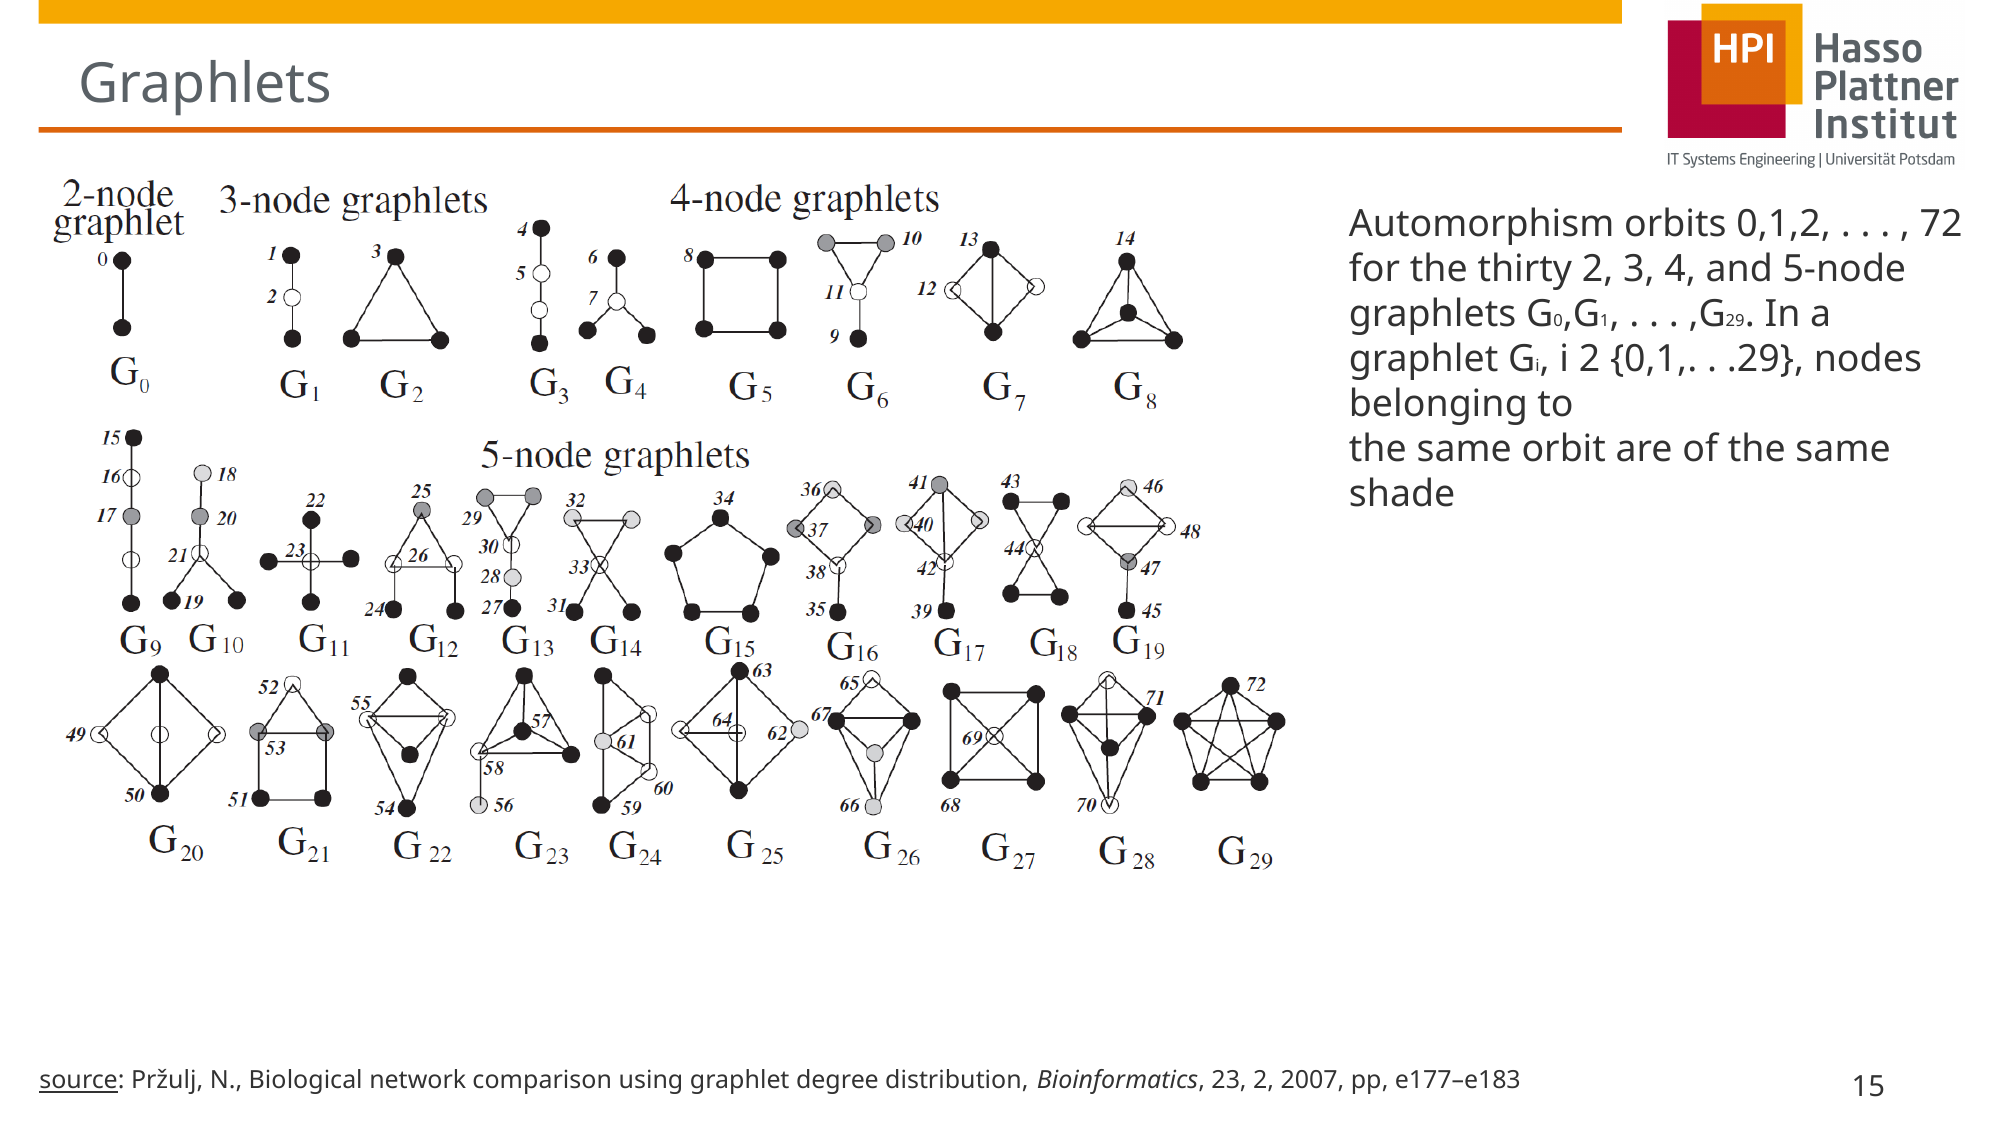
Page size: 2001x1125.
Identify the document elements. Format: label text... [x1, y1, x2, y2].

text_box Automorphism orbits 0,1,2, . . . , 72 for the thirty 2, 3, 4, and 5-node graphlets G0,G1, . . . ,G29. In a graphlet Gi, i 2 {0,1,. . .29}, nodes belonging to the same orbit are of the same shade [1334, 191, 1980, 522]
slide_number 15 [1834, 1064, 1961, 1107]
text_box source: Pržulj, N., Biological network comparison using graphlet degree distribution, Bioinformatics, 23, 2, 2007, pp, e177–e183 [39, 1064, 1818, 1107]
picture [1664, 0, 1965, 170]
picture [39, 154, 1309, 887]
title Graphlets [78, 23, 1583, 115]
